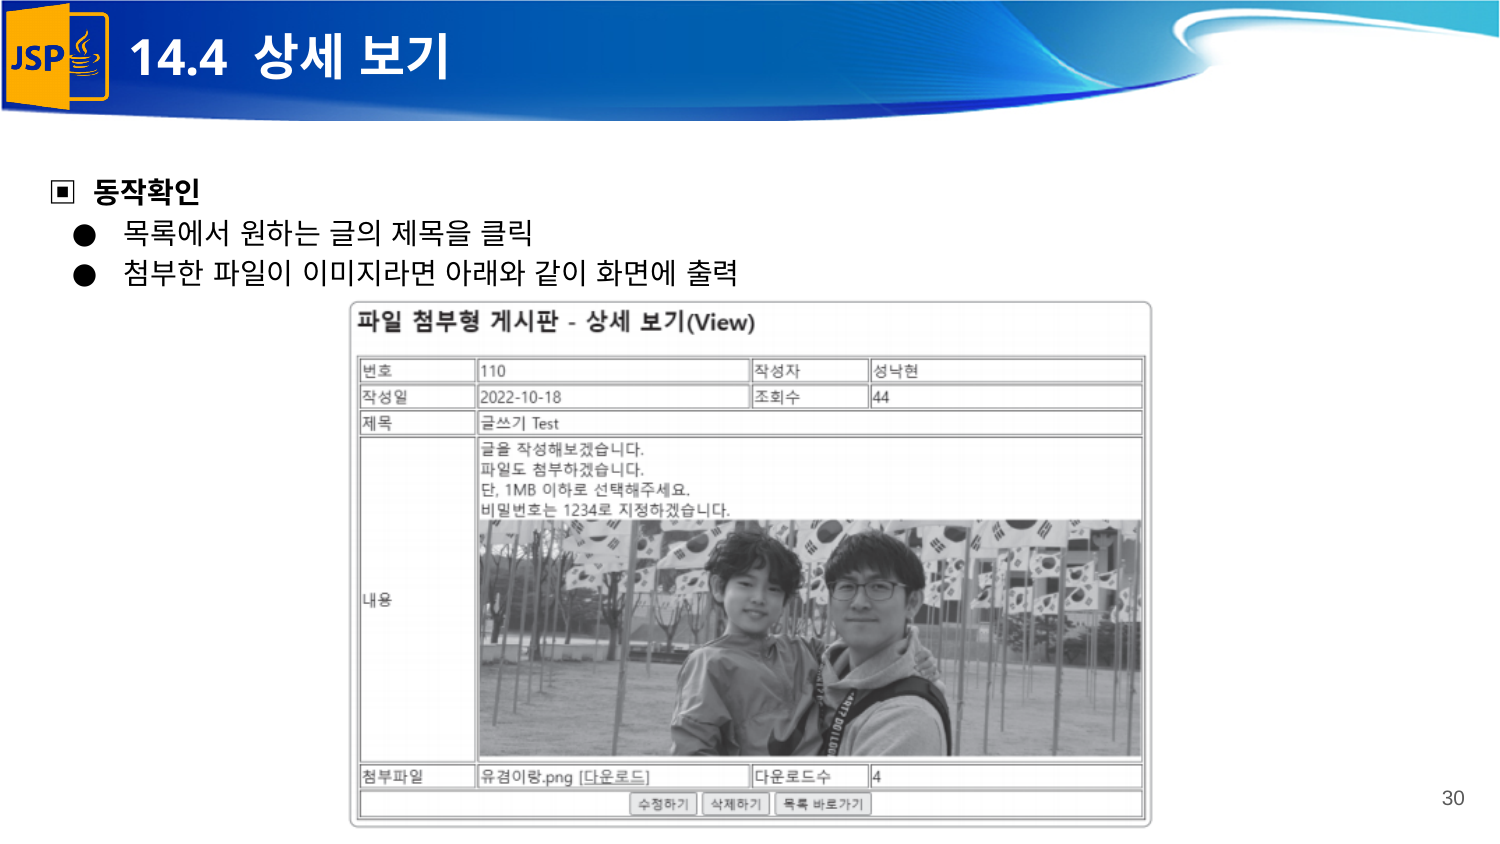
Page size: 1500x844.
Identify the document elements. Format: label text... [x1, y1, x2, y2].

title 14.4 상세 보기 [113, 10, 1500, 105]
slide_number ‹#› [1389, 764, 1480, 830]
text_box ▣ 동작확인 목록에서 원하는 글의 제목을 클릭 첨부한 파일이 이미지라면 아래와 같이 화면에 출력 [33, 142, 1432, 423]
picture [0, 0, 1500, 121]
picture [339, 295, 1161, 835]
